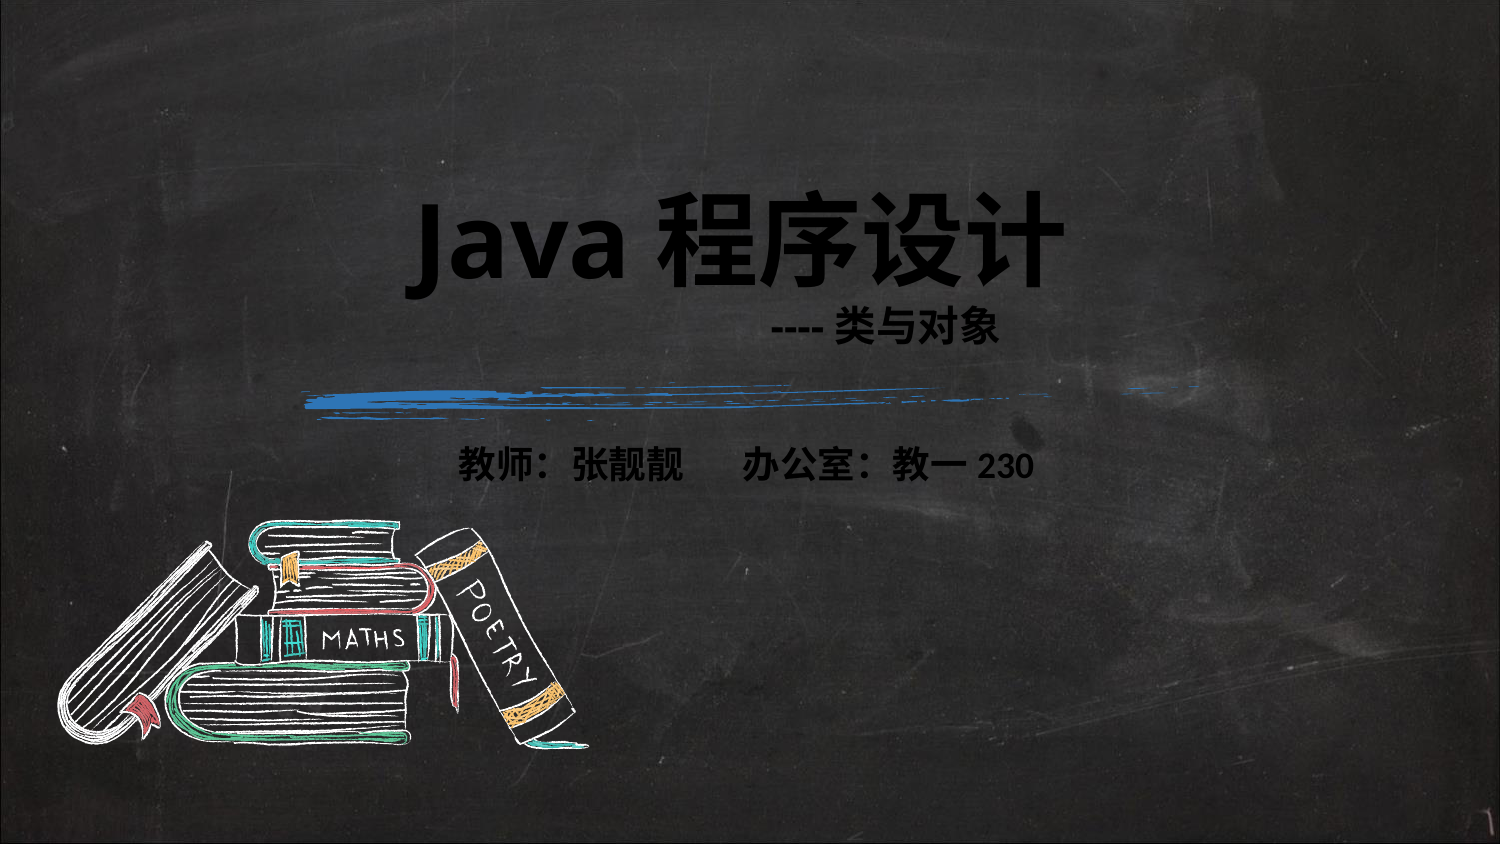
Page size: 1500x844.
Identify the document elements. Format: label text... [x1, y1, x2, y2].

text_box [300, 381, 1200, 422]
picture [0, 0, 1500, 844]
text_box 教师：张靓靓 办公室：教一230 [413, 433, 1080, 494]
text_box Java程序设计 ----类与对象 [57, 168, 1425, 357]
